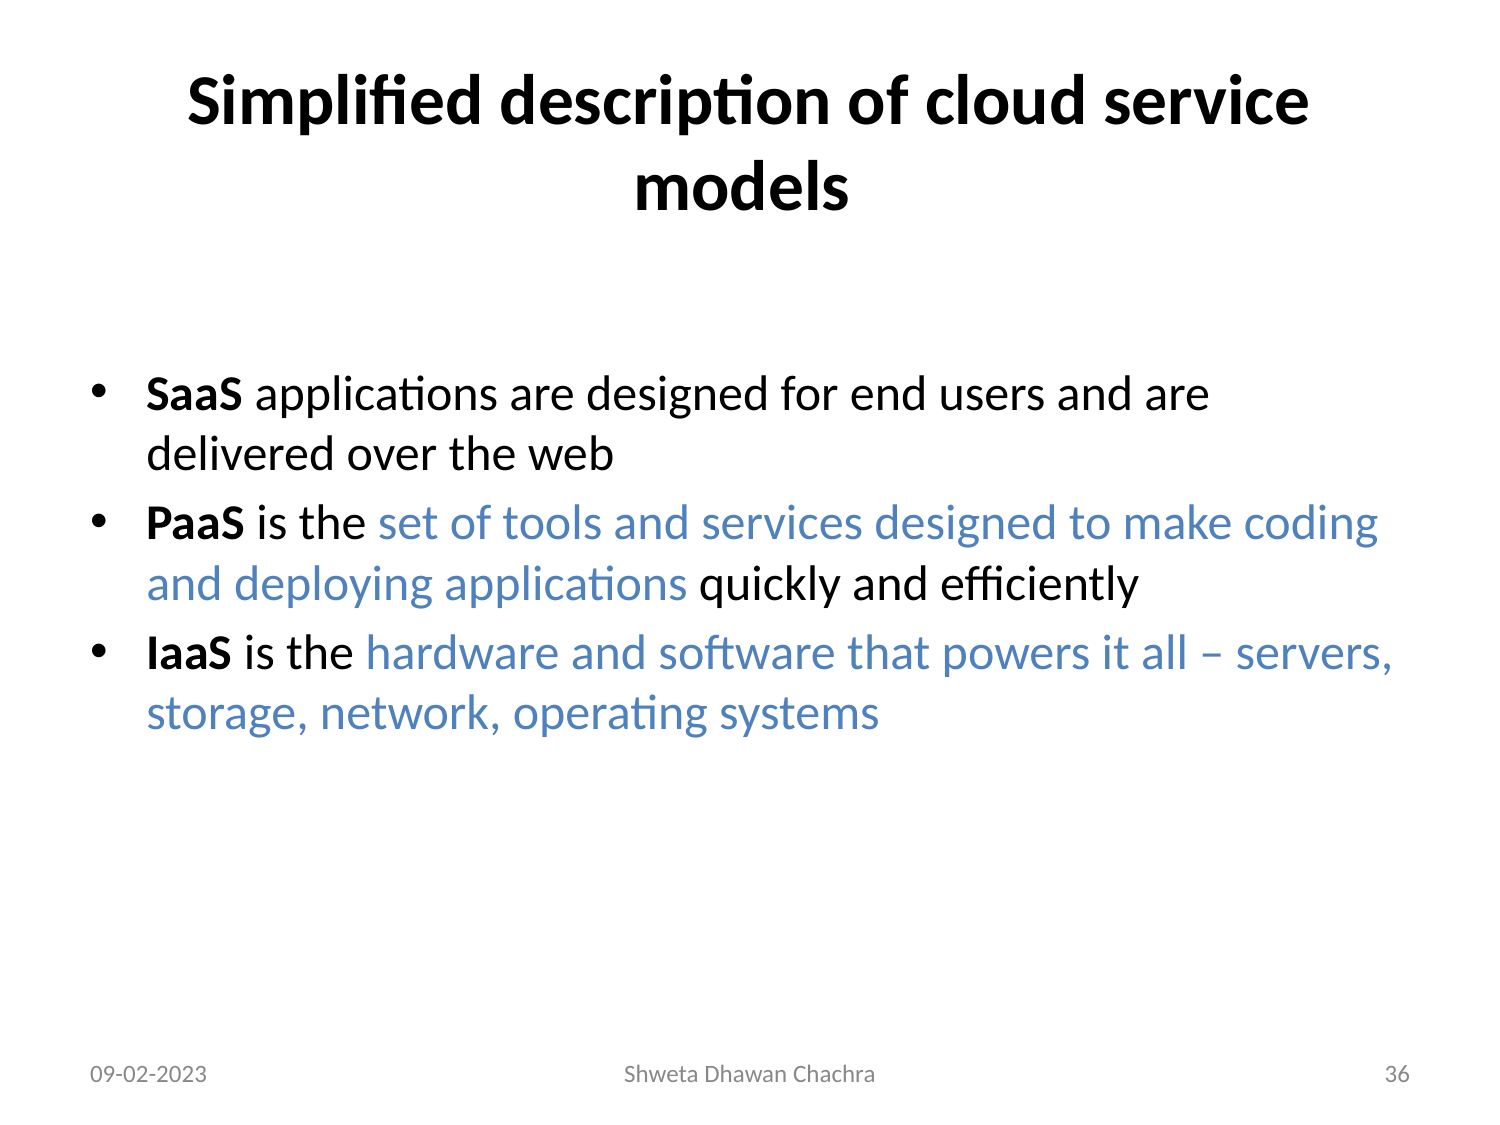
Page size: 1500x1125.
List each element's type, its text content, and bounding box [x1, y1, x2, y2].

title Simplified description of cloud service models [75, 45, 1425, 233]
footer Shweta Dhawan Chachra [512, 1042, 988, 1103]
list SaaS applications are designed for end users and are delivered over the web PaaS is the set of tools and services designed to make coding and deploying applications quickly and efficiently IaaS is the hardware and software that powers it all – servers, storage, network, operating systems [75, 262, 1425, 1005]
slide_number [75, 1042, 425, 1103]
slide_number ‹#› [1074, 1042, 1425, 1103]
